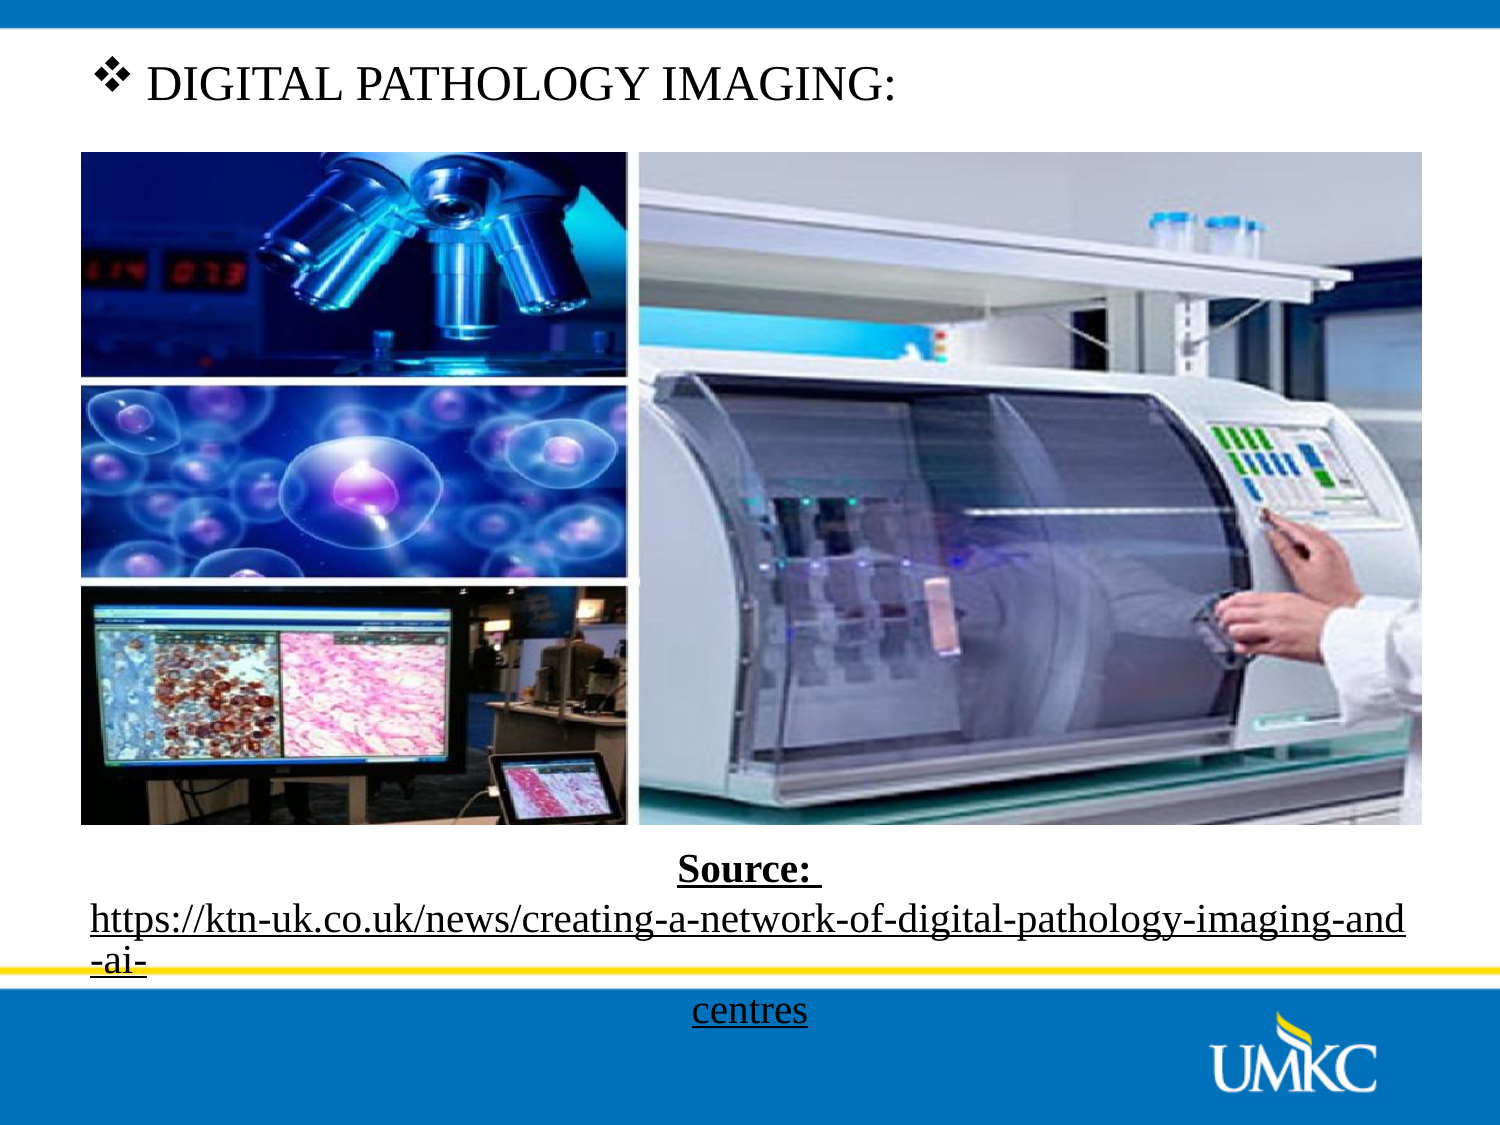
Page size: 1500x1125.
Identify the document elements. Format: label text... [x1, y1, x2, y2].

title DIGITAL PATHOLOGY IMAGING: [75, 24, 1425, 154]
picture [0, 0, 1500, 1125]
list Source: https://ktn-uk.co.uk/news/creating-a-network-of-digital-pathology- imaging-and-ai-centres [75, 830, 1425, 1005]
